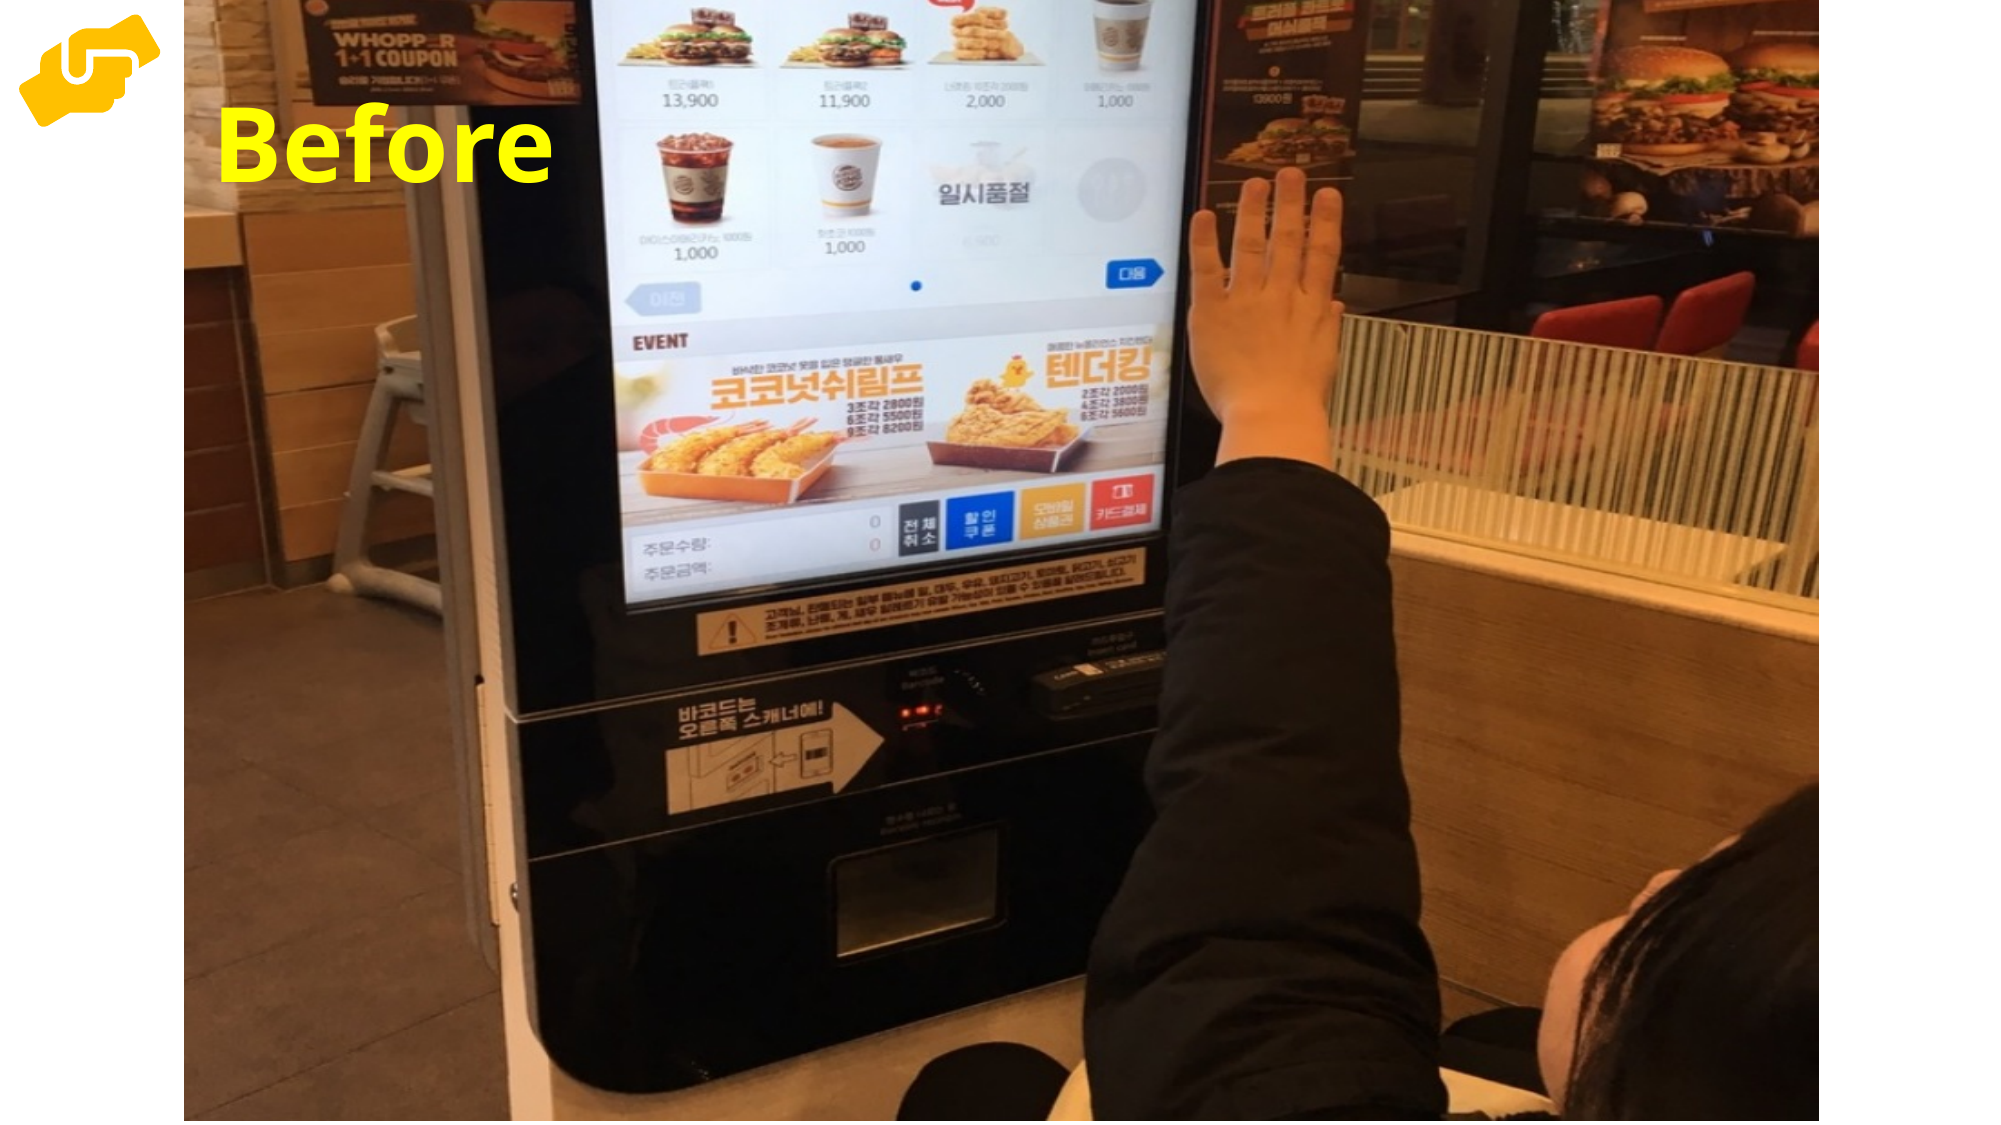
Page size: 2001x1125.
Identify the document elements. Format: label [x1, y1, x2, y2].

text_box [19, 42, 132, 127]
text_box [68, 14, 161, 78]
list [183, 0, 1819, 1121]
